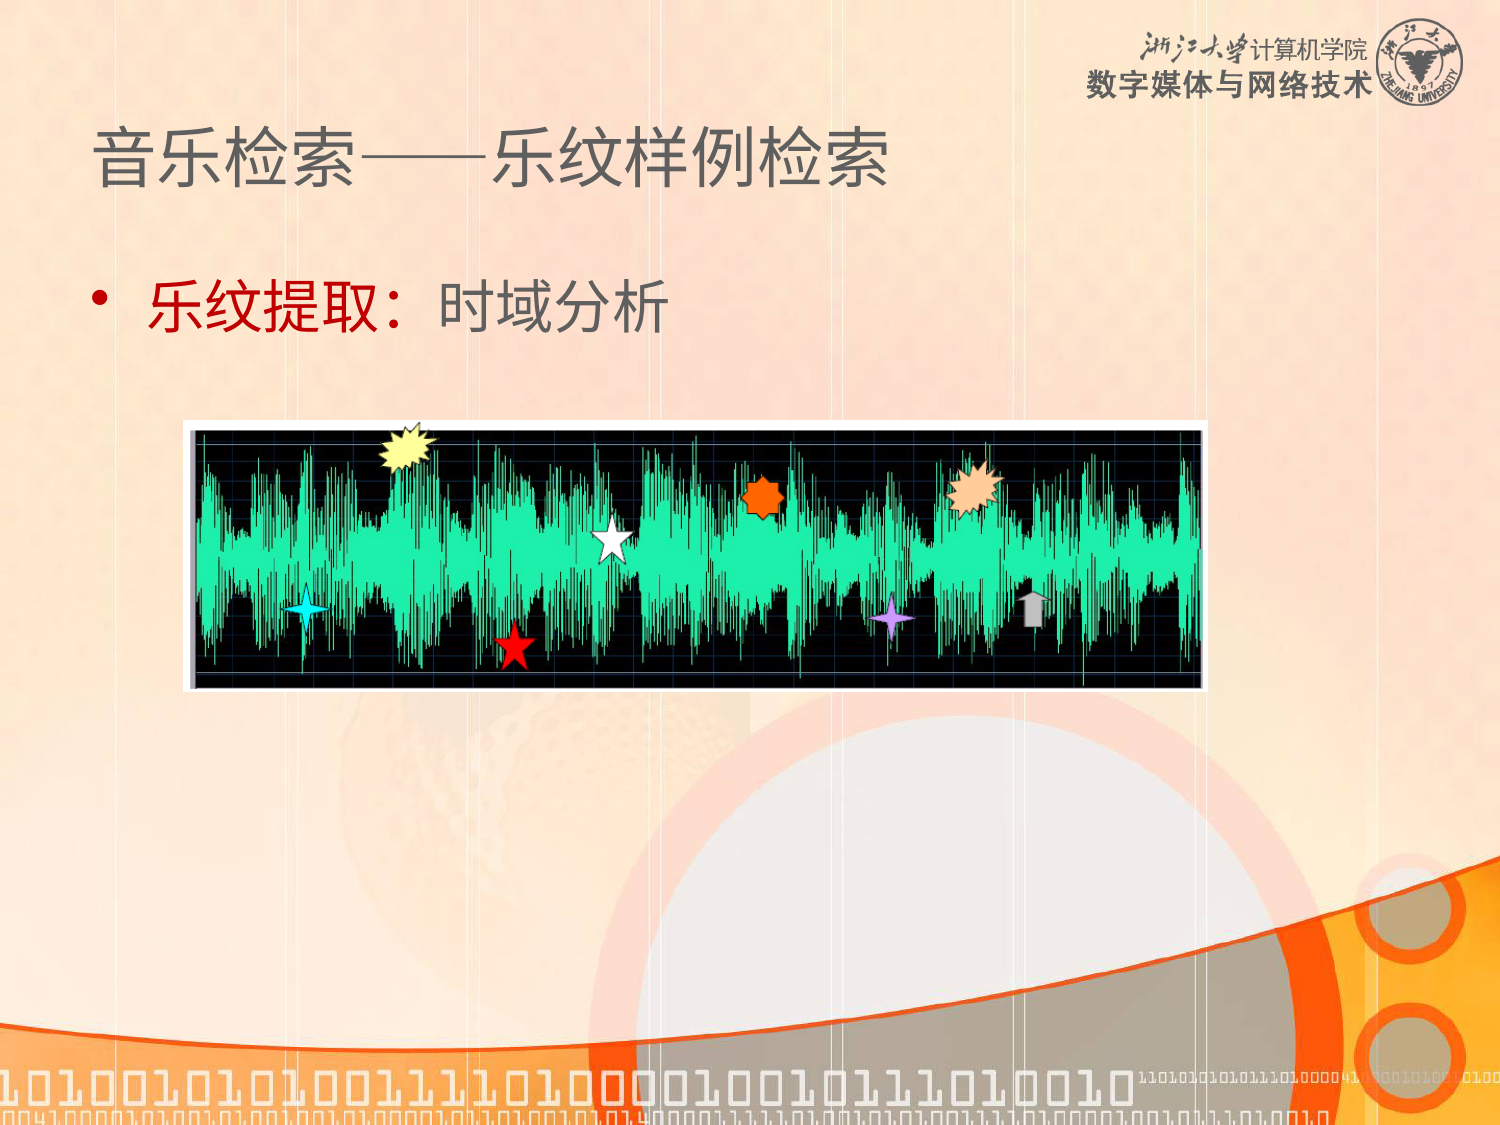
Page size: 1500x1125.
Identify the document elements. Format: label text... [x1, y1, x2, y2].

list 乐纹提取：时域分析 [74, 262, 1426, 1006]
title 音乐检索——乐纹样例检索 [74, 77, 1426, 233]
picture [0, 0, 1500, 1125]
